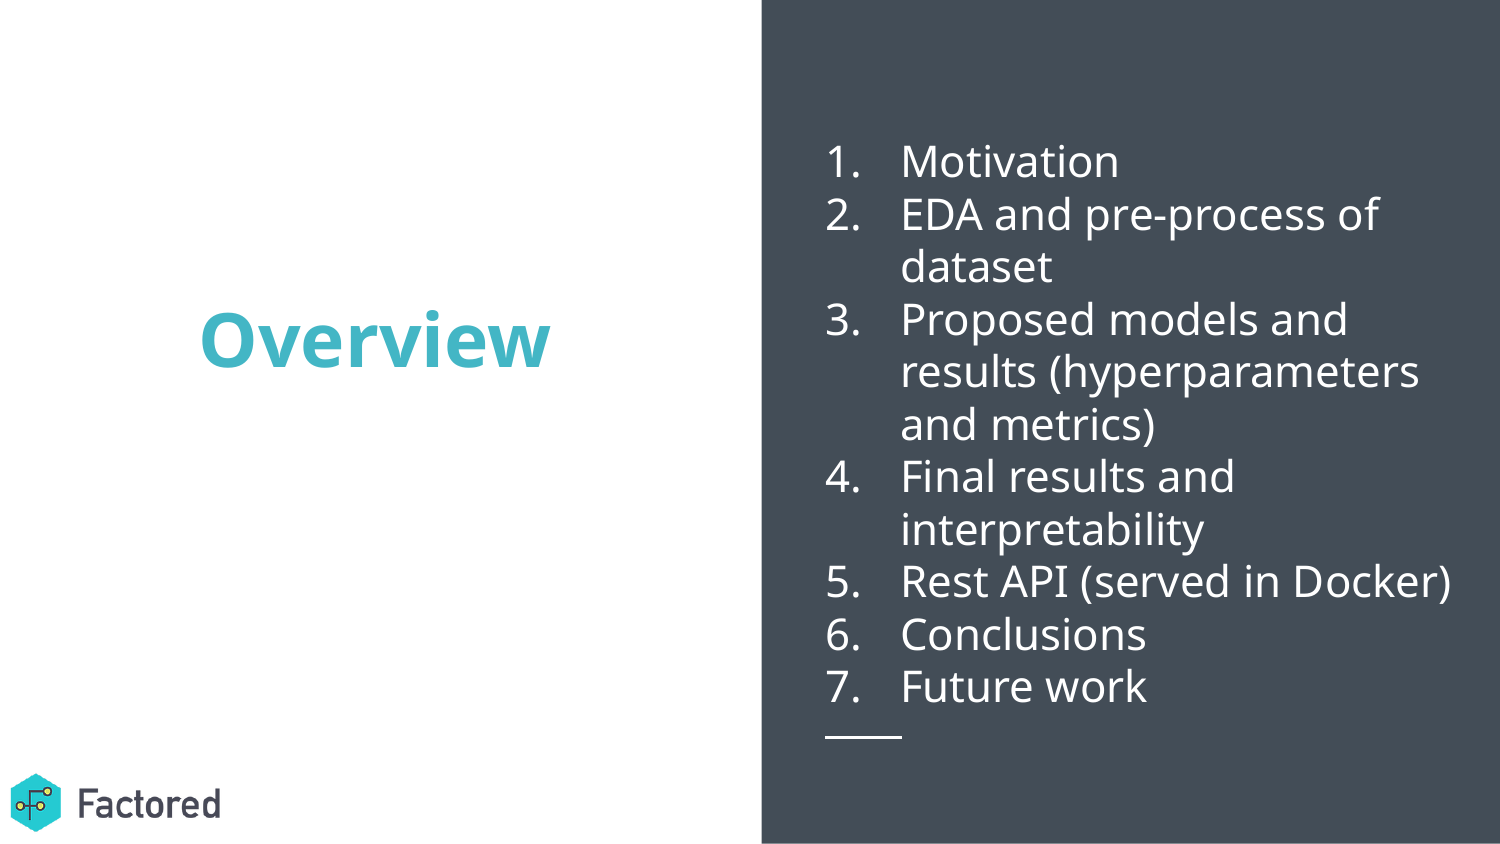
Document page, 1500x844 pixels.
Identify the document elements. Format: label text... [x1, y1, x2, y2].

picture [2, 762, 227, 843]
title Overview [43, 229, 708, 446]
subtitle Motivation EDA and pre-process of dataset Proposed models and results (hyperparameters and metrics) Final results and interpretability Rest API (served in Docker) Conclusions Future work [810, 118, 1474, 691]
